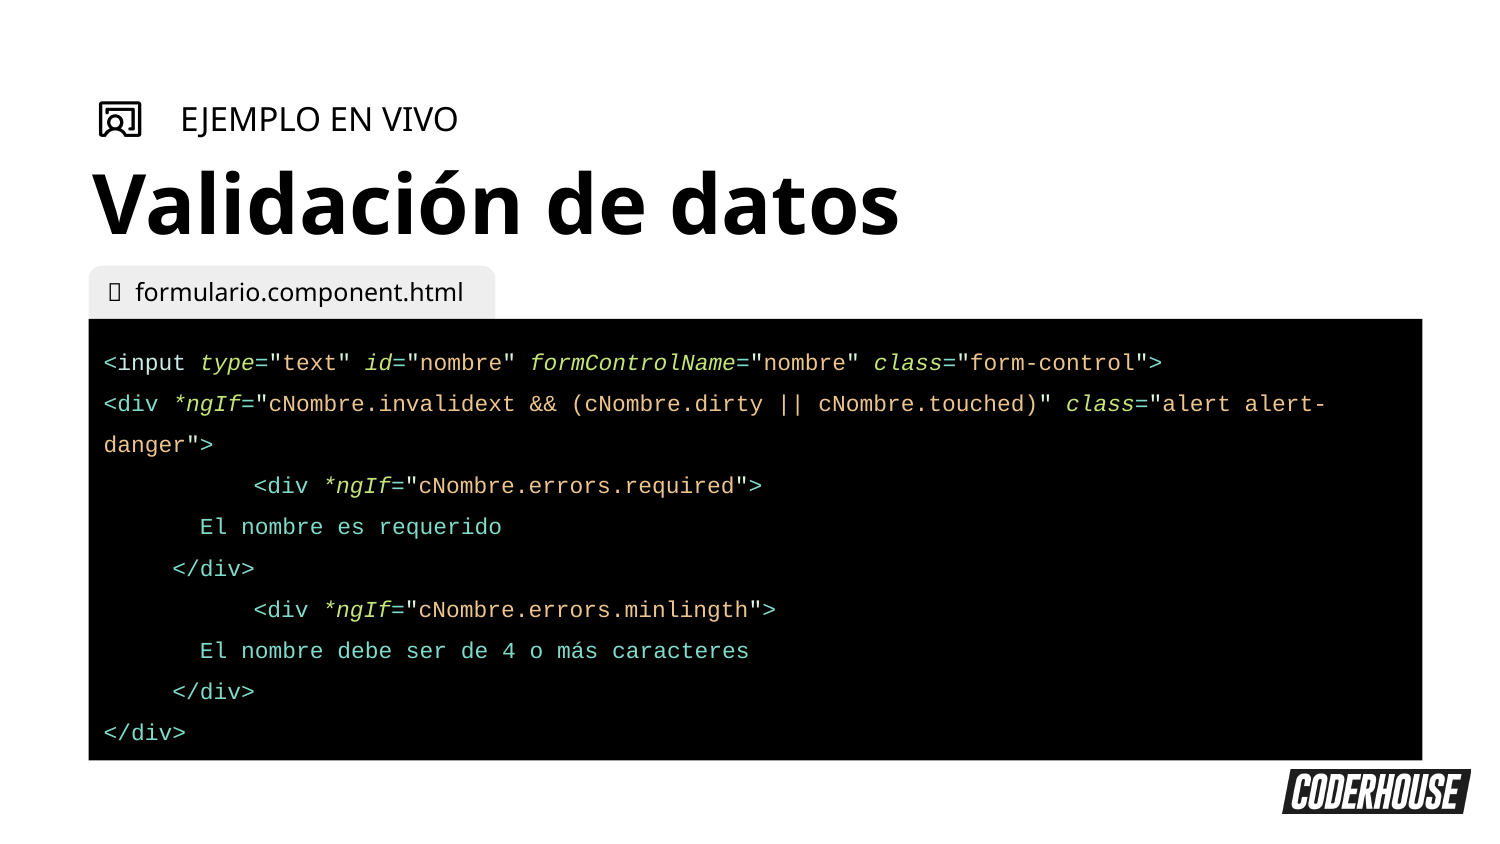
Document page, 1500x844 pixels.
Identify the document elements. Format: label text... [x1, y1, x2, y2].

text_box 📄 formulario.component.html [88, 265, 496, 318]
text_box <input type="text" id="nombre" formControlName="nombre" class="form-control"> <div *ngIf="cNombre.invalidext && (cNombre.dirty || cNombre.touched)" class="alert alert-danger"> <div *ngIf="cNombre.errors.required"> El nombre es requerido </div> <div *ngIf="cNombre.errors.minlingth"> El nombre debe ser de 4 o más caracteres </div> </div> [88, 318, 1423, 761]
text_box EJEMPLO EN VIVO [166, 83, 495, 154]
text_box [77, 76, 163, 162]
text_box Validación de datos [77, 147, 1168, 268]
picture [1281, 769, 1471, 814]
